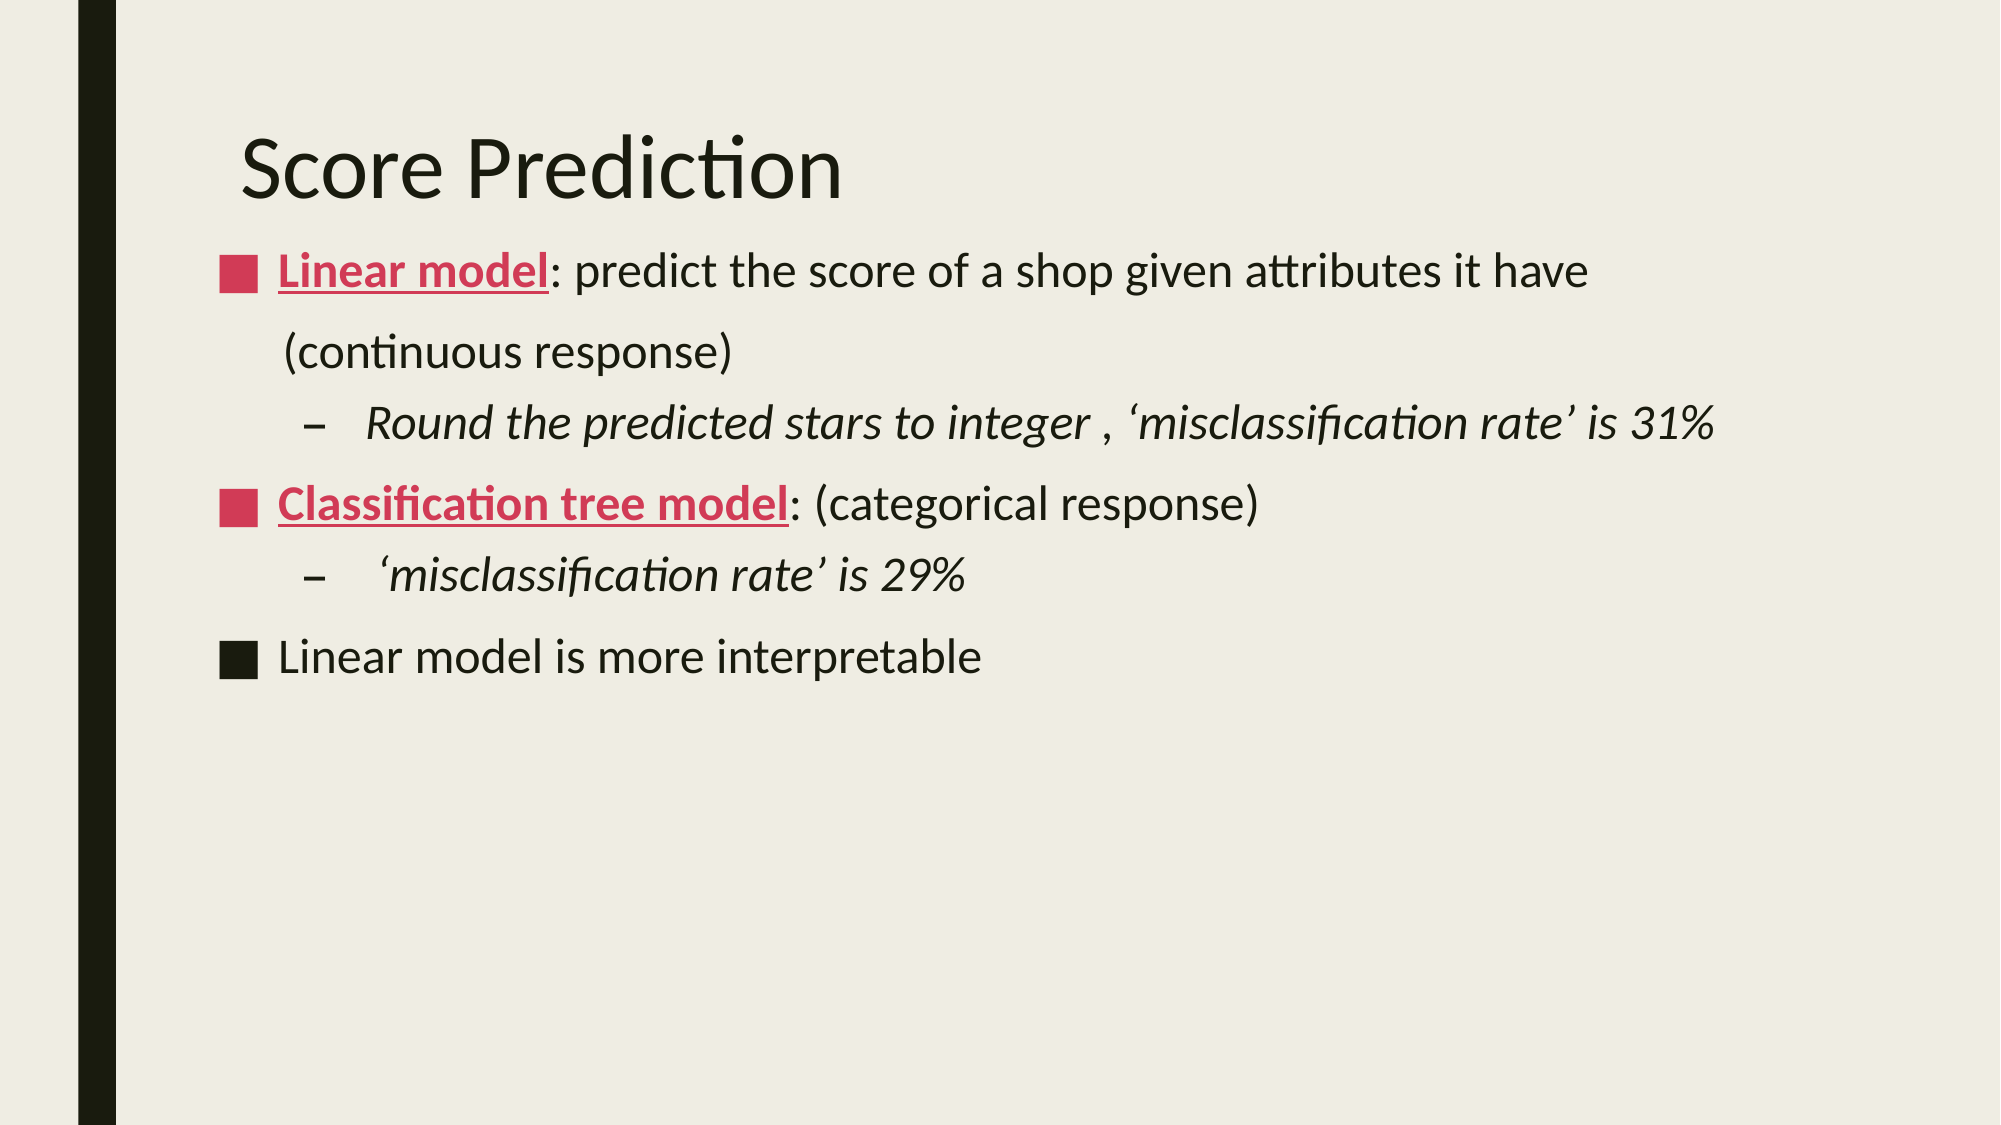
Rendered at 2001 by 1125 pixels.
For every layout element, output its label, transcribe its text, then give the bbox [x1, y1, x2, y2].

list Linear model: predict the score of a shop given attributes it have (continuous response) Round the predicted stars to integer , ‘misclassification rate’ is 31% Classification tree model: (categorical response) ‘misclassification rate’ is 29% Linear model is more interpretable [200, 234, 2000, 822]
title Score Prediction [225, 112, 1800, 234]
